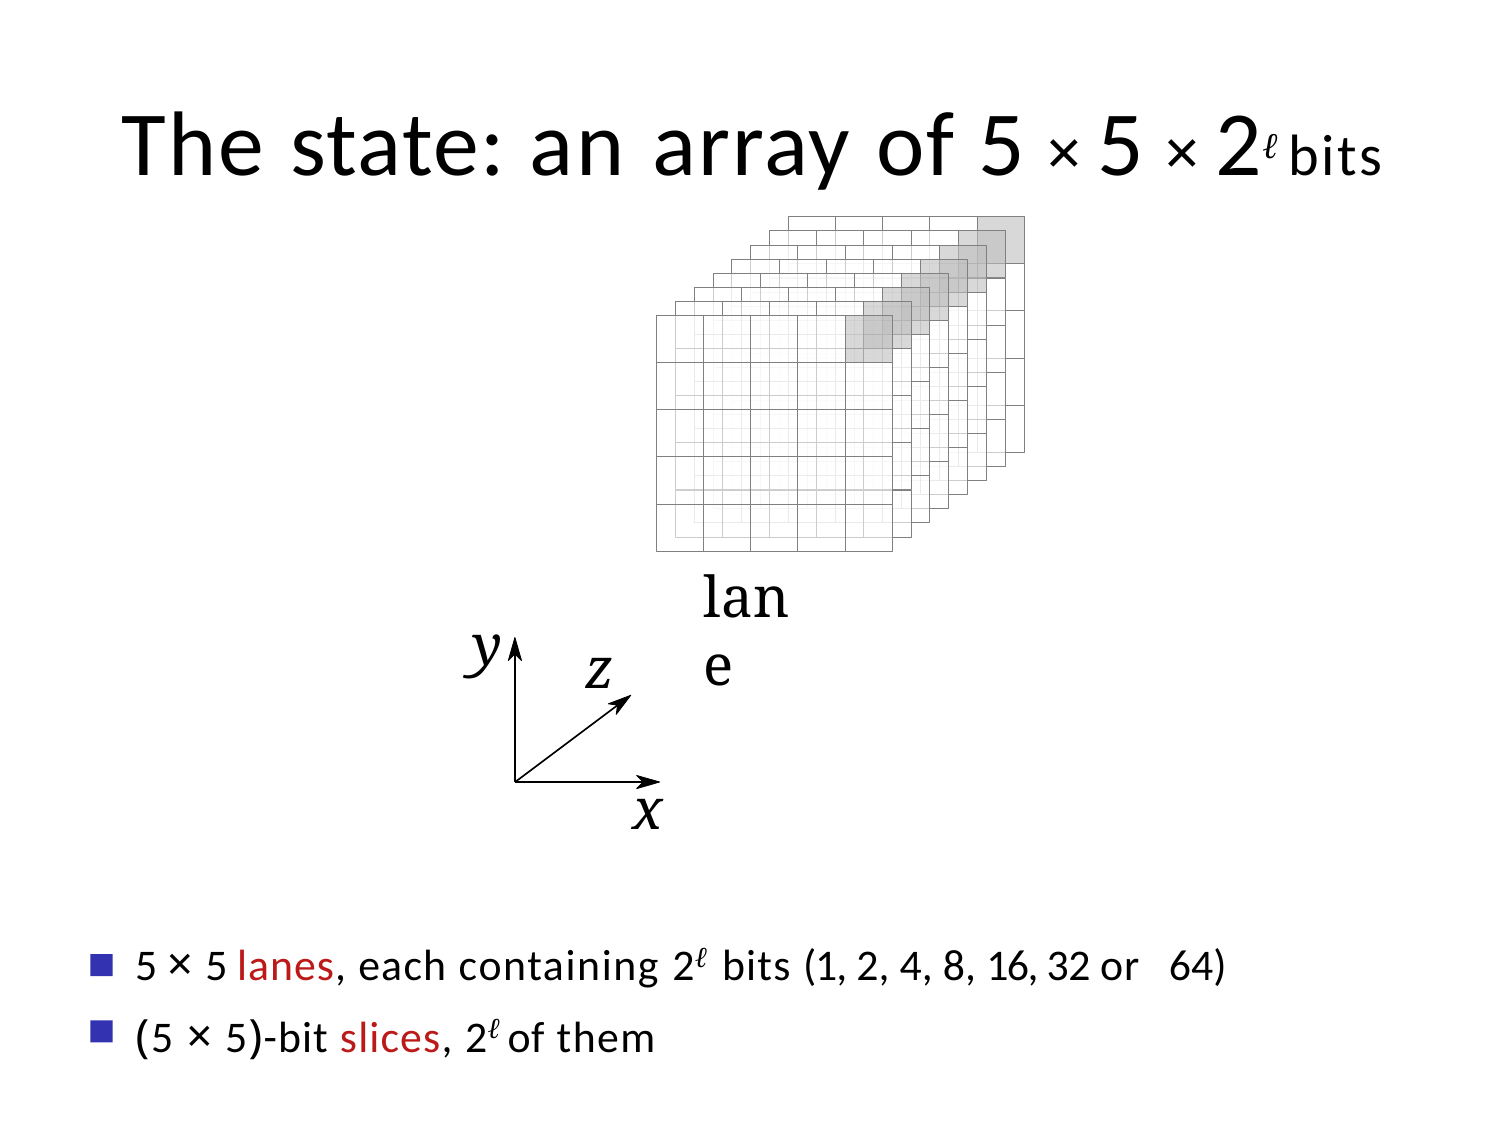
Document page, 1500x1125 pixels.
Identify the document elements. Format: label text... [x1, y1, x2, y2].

text_box [703, 456, 750, 504]
text_box [656, 315, 703, 362]
text_box [835, 287, 882, 301]
text_box [703, 504, 750, 552]
text_box [788, 216, 835, 230]
text_box [845, 362, 893, 409]
text_box [90, 954, 113, 977]
text_box [788, 287, 835, 301]
text_box [845, 456, 893, 504]
text_box [911, 230, 958, 245]
text_box [930, 320, 949, 367]
text_box [949, 306, 968, 353]
text_box [920, 259, 968, 306]
text_box [741, 287, 788, 301]
text_box [750, 362, 797, 409]
text_box [912, 381, 930, 428]
text_box [912, 475, 930, 523]
text_box [845, 245, 892, 259]
text_box [987, 419, 1006, 467]
text_box z [581, 632, 616, 700]
text_box [703, 409, 750, 456]
text_box [90, 1020, 113, 1043]
text_box [949, 353, 968, 400]
text_box [703, 315, 750, 362]
text_box [826, 259, 873, 273]
text_box [845, 315, 893, 362]
text_box [656, 362, 703, 409]
text_box [797, 456, 845, 504]
text_box [912, 428, 930, 475]
text_box [893, 395, 912, 442]
text_box [968, 292, 987, 339]
text_box [797, 245, 845, 259]
text_box [968, 386, 987, 433]
text_box [968, 433, 987, 481]
text_box [901, 273, 949, 320]
text_box [930, 367, 949, 414]
text_box [807, 273, 854, 287]
text_box [863, 230, 911, 245]
text_box [893, 348, 912, 395]
text_box [958, 230, 1006, 277]
text_box [816, 230, 863, 245]
text_box [656, 409, 703, 456]
text_box [703, 362, 750, 409]
text_box [892, 245, 939, 259]
text_box [977, 216, 1025, 263]
text_box [750, 456, 797, 504]
text_box [893, 442, 912, 489]
text_box [769, 301, 816, 315]
text_box [750, 409, 797, 456]
text_box y [468, 608, 505, 677]
text_box [797, 504, 845, 552]
text_box 5 × 5 lanes, each containing 2ℓ bits (1, 2, 4, 8, 16, 32 or 64) (5 × 5)-bit slices, 2ℓ of them [131, 930, 1280, 1063]
text_box [722, 301, 769, 315]
text_box x [628, 773, 666, 842]
text_box [882, 216, 929, 230]
text_box [1006, 405, 1025, 453]
text_box [1006, 358, 1025, 405]
text_box [731, 259, 779, 273]
text_box [750, 504, 797, 552]
text_box [656, 504, 703, 552]
text_box [949, 400, 968, 447]
text_box [863, 301, 912, 348]
text_box [845, 409, 893, 456]
text_box [797, 409, 845, 456]
text_box [912, 334, 930, 381]
text_box [750, 245, 797, 259]
text_box [930, 414, 949, 461]
text_box [987, 372, 1006, 419]
text_box lane [699, 561, 813, 697]
text_box [939, 245, 987, 292]
text_box [835, 216, 882, 230]
text_box [893, 489, 912, 538]
text_box [987, 277, 1006, 325]
text_box [987, 325, 1006, 372]
text_box [508, 637, 522, 661]
text_box [656, 456, 703, 504]
text_box [797, 362, 845, 409]
text_box [779, 259, 826, 273]
text_box [930, 461, 949, 509]
text_box [750, 315, 797, 362]
text_box [845, 504, 893, 552]
text_box [608, 695, 631, 715]
text_box [1006, 310, 1025, 358]
text_box [713, 273, 760, 287]
text_box [816, 301, 863, 315]
text_box [873, 259, 920, 273]
text_box [968, 339, 987, 386]
text_box [694, 287, 741, 301]
text_box [854, 273, 901, 287]
text_box [797, 315, 845, 362]
title The state: an array of 5 × 5 × 2ℓ bits [75, 44, 1425, 233]
text_box [949, 447, 968, 495]
text_box [929, 216, 977, 230]
text_box [675, 301, 722, 315]
text_box [760, 273, 807, 287]
text_box [882, 287, 930, 334]
text_box [1006, 263, 1025, 310]
text_box [769, 230, 816, 245]
